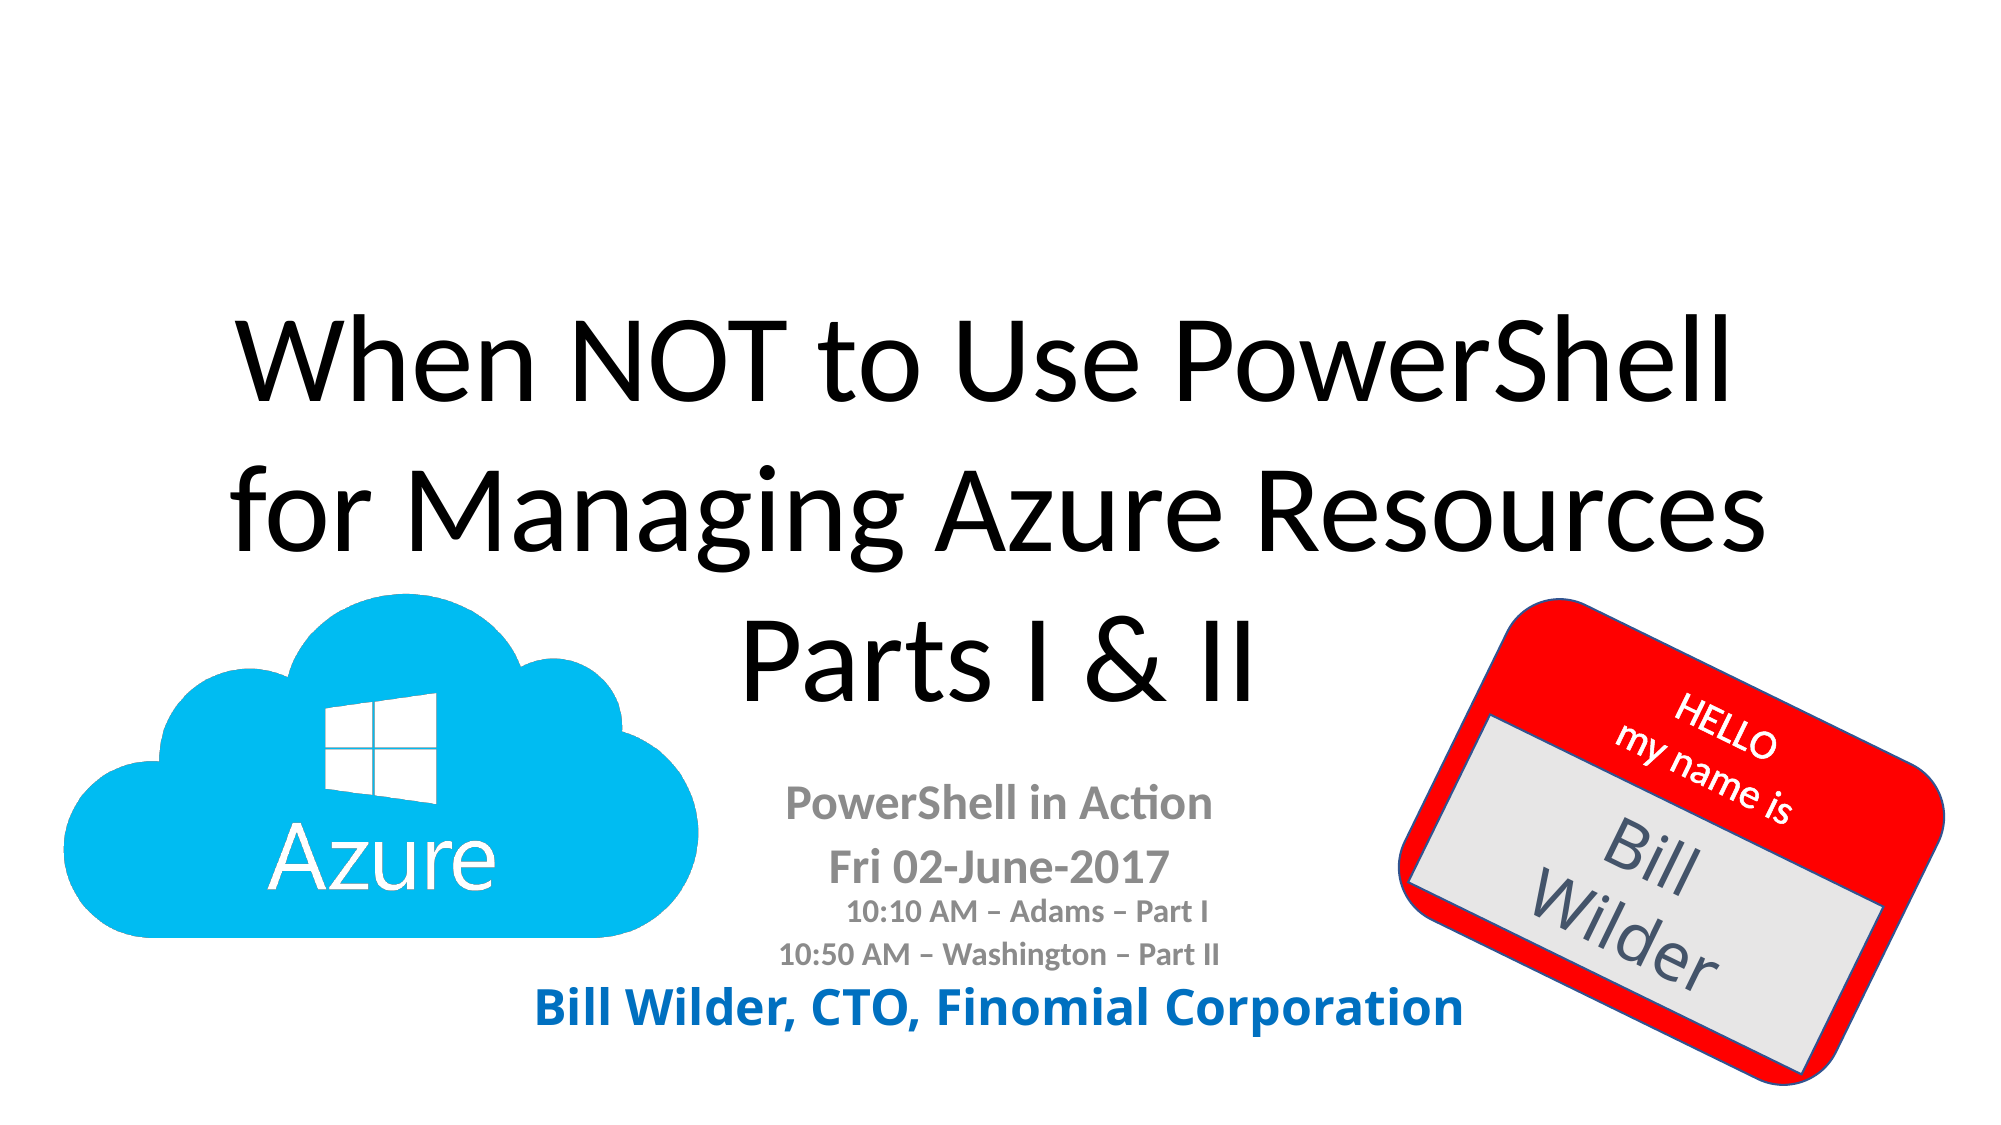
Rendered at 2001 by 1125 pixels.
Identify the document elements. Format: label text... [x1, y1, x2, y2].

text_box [1431, 666, 1912, 1018]
text_box PowerShell in Action Fri 02-June-2017 10:10 AM – Adams – Part I 10:50 AM – Washington – Part II Bill Wilder, CTO, Finomial Corporation [380, 734, 1619, 1085]
text_box When NOT to Use PowerShell for Managing Azure Resources Parts I & II [214, 269, 1785, 734]
picture [59, 588, 702, 956]
